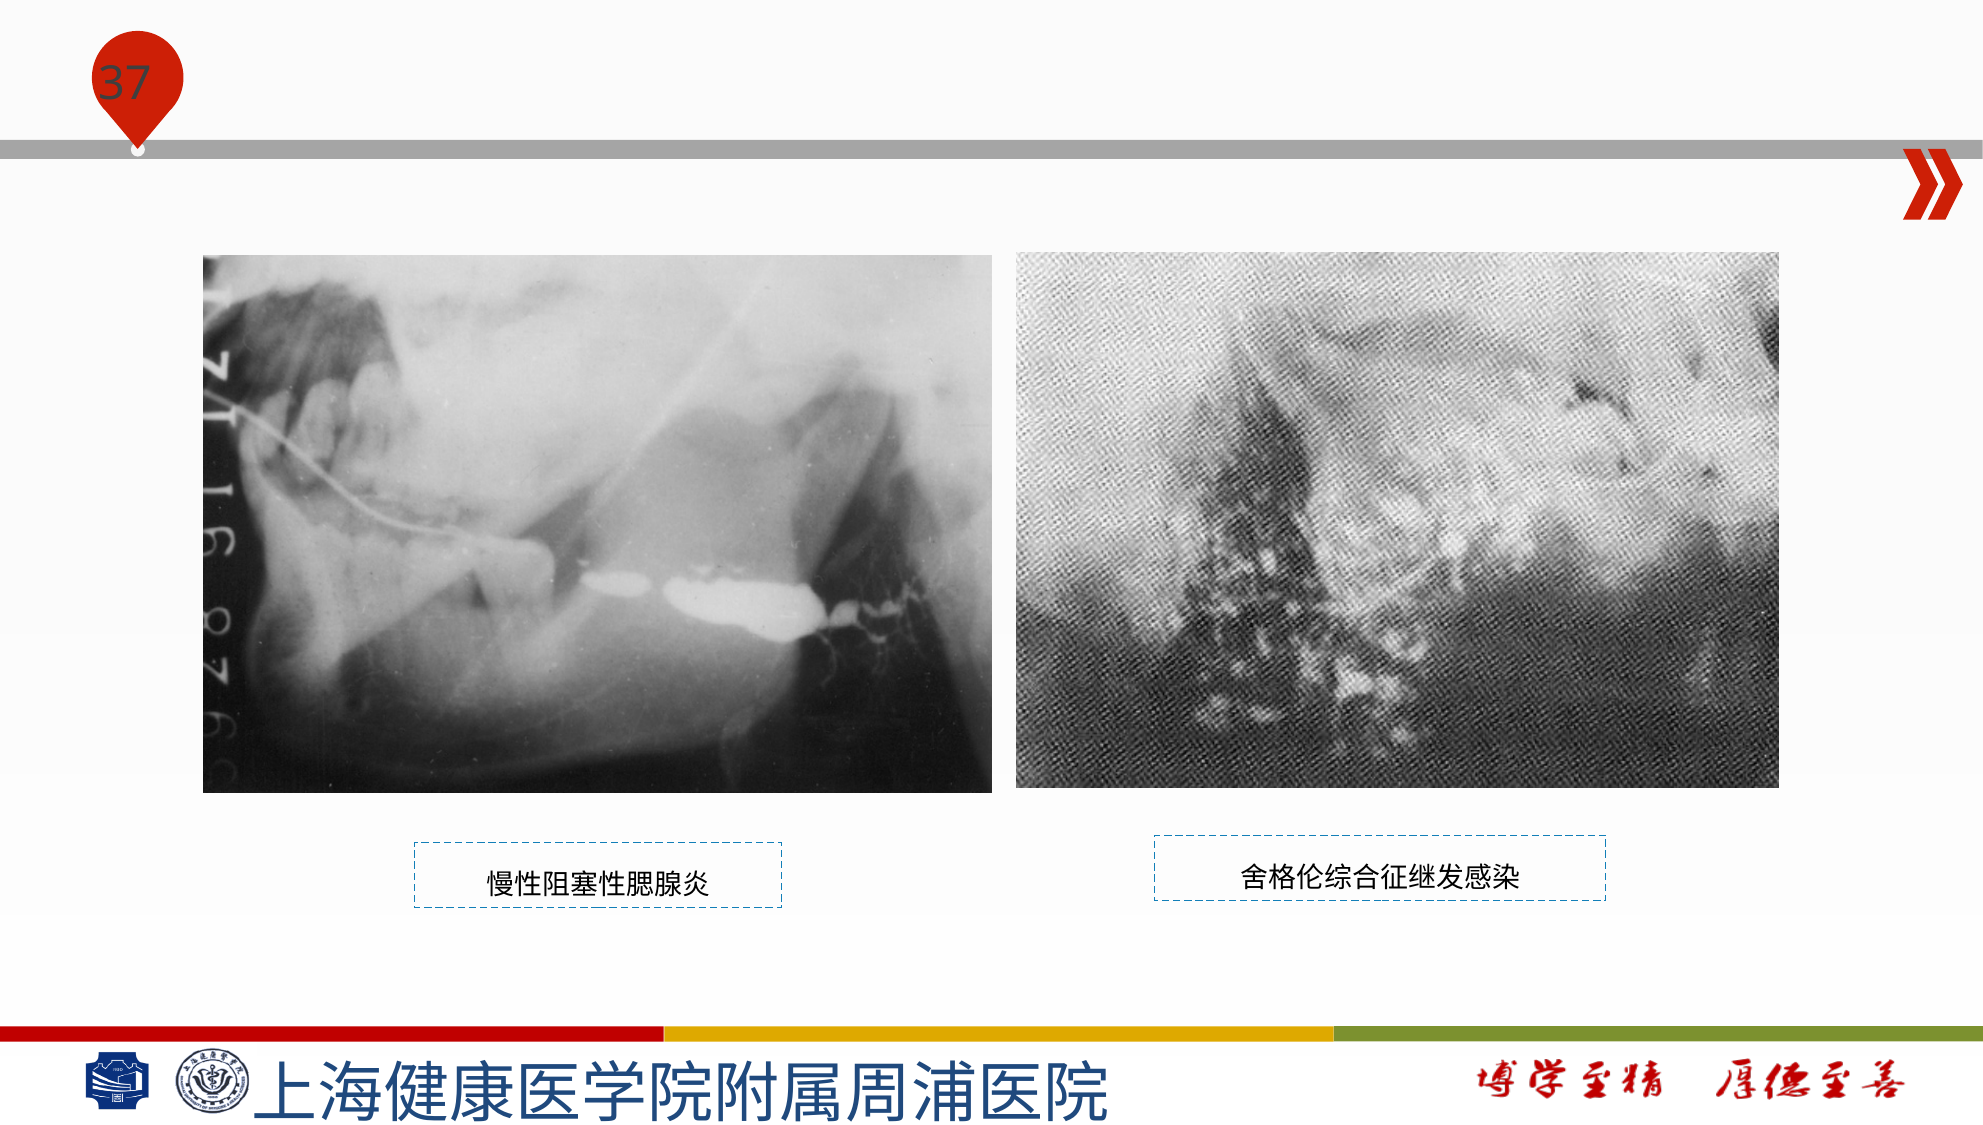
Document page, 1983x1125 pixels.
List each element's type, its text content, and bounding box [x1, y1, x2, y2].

text_box [46, 7, 650, 80]
picture [1445, 1043, 1939, 1124]
picture [1016, 252, 1780, 788]
picture [203, 255, 992, 793]
text_box 慢性阻塞性腮腺炎 [414, 842, 782, 908]
picture [70, 1042, 258, 1121]
text_box 舍格伦综合征继发感染 [1154, 835, 1606, 901]
